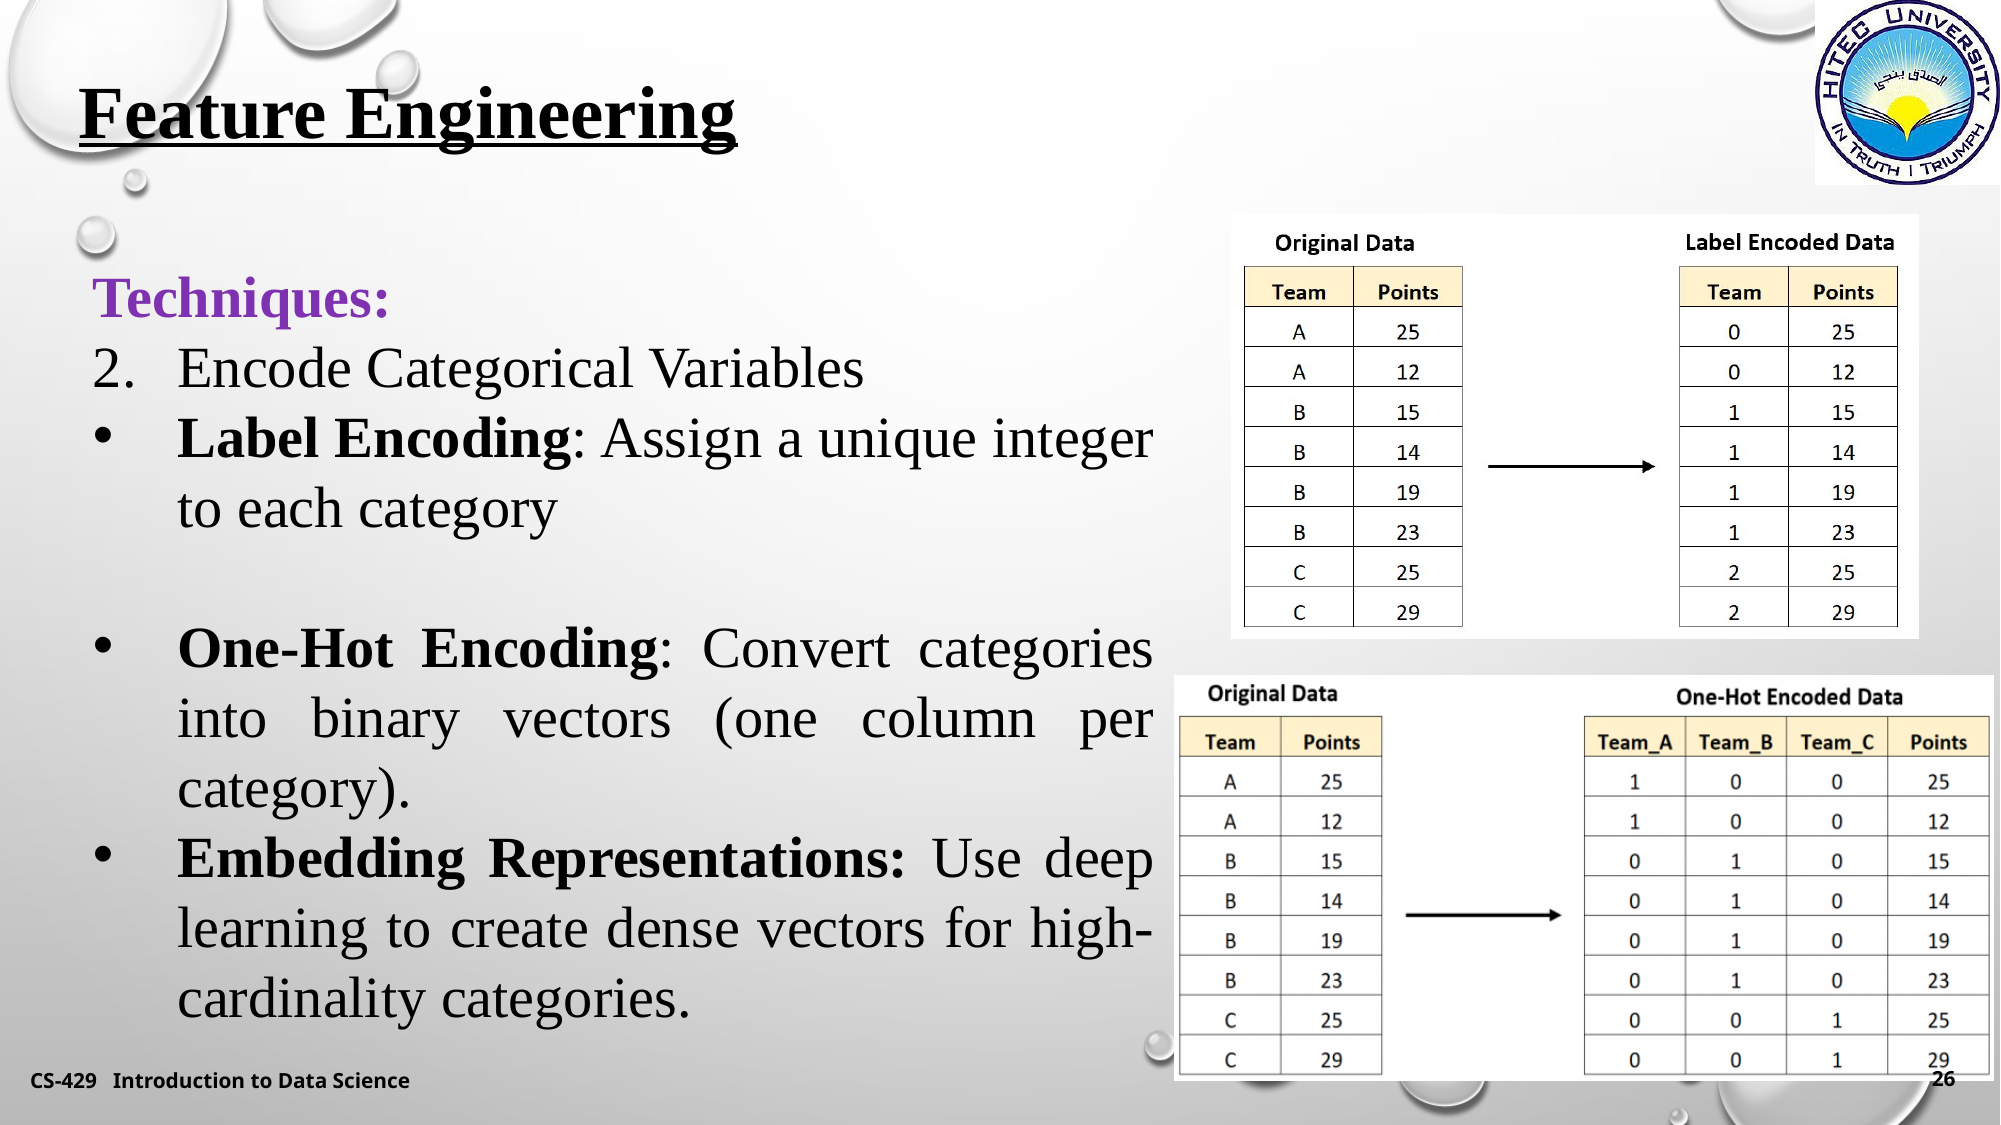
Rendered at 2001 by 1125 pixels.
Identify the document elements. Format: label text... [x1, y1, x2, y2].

text_box Feature Engineering [64, 56, 1809, 162]
slide_number 26 [1845, 1089, 1971, 1110]
picture [0, 0, 2000, 1125]
text_box Techniques: Encode Categorical Variables Label Encoding: Assign a unique integer to each category One-Hot Encoding: Convert categories into binary vectors (one column per category). Embedding Representations: Use deep learning to create dense vectors for high-cardinality categories. [78, 251, 1170, 1037]
footer CS-429 Introduction to Data Science [15, 1050, 1110, 1110]
